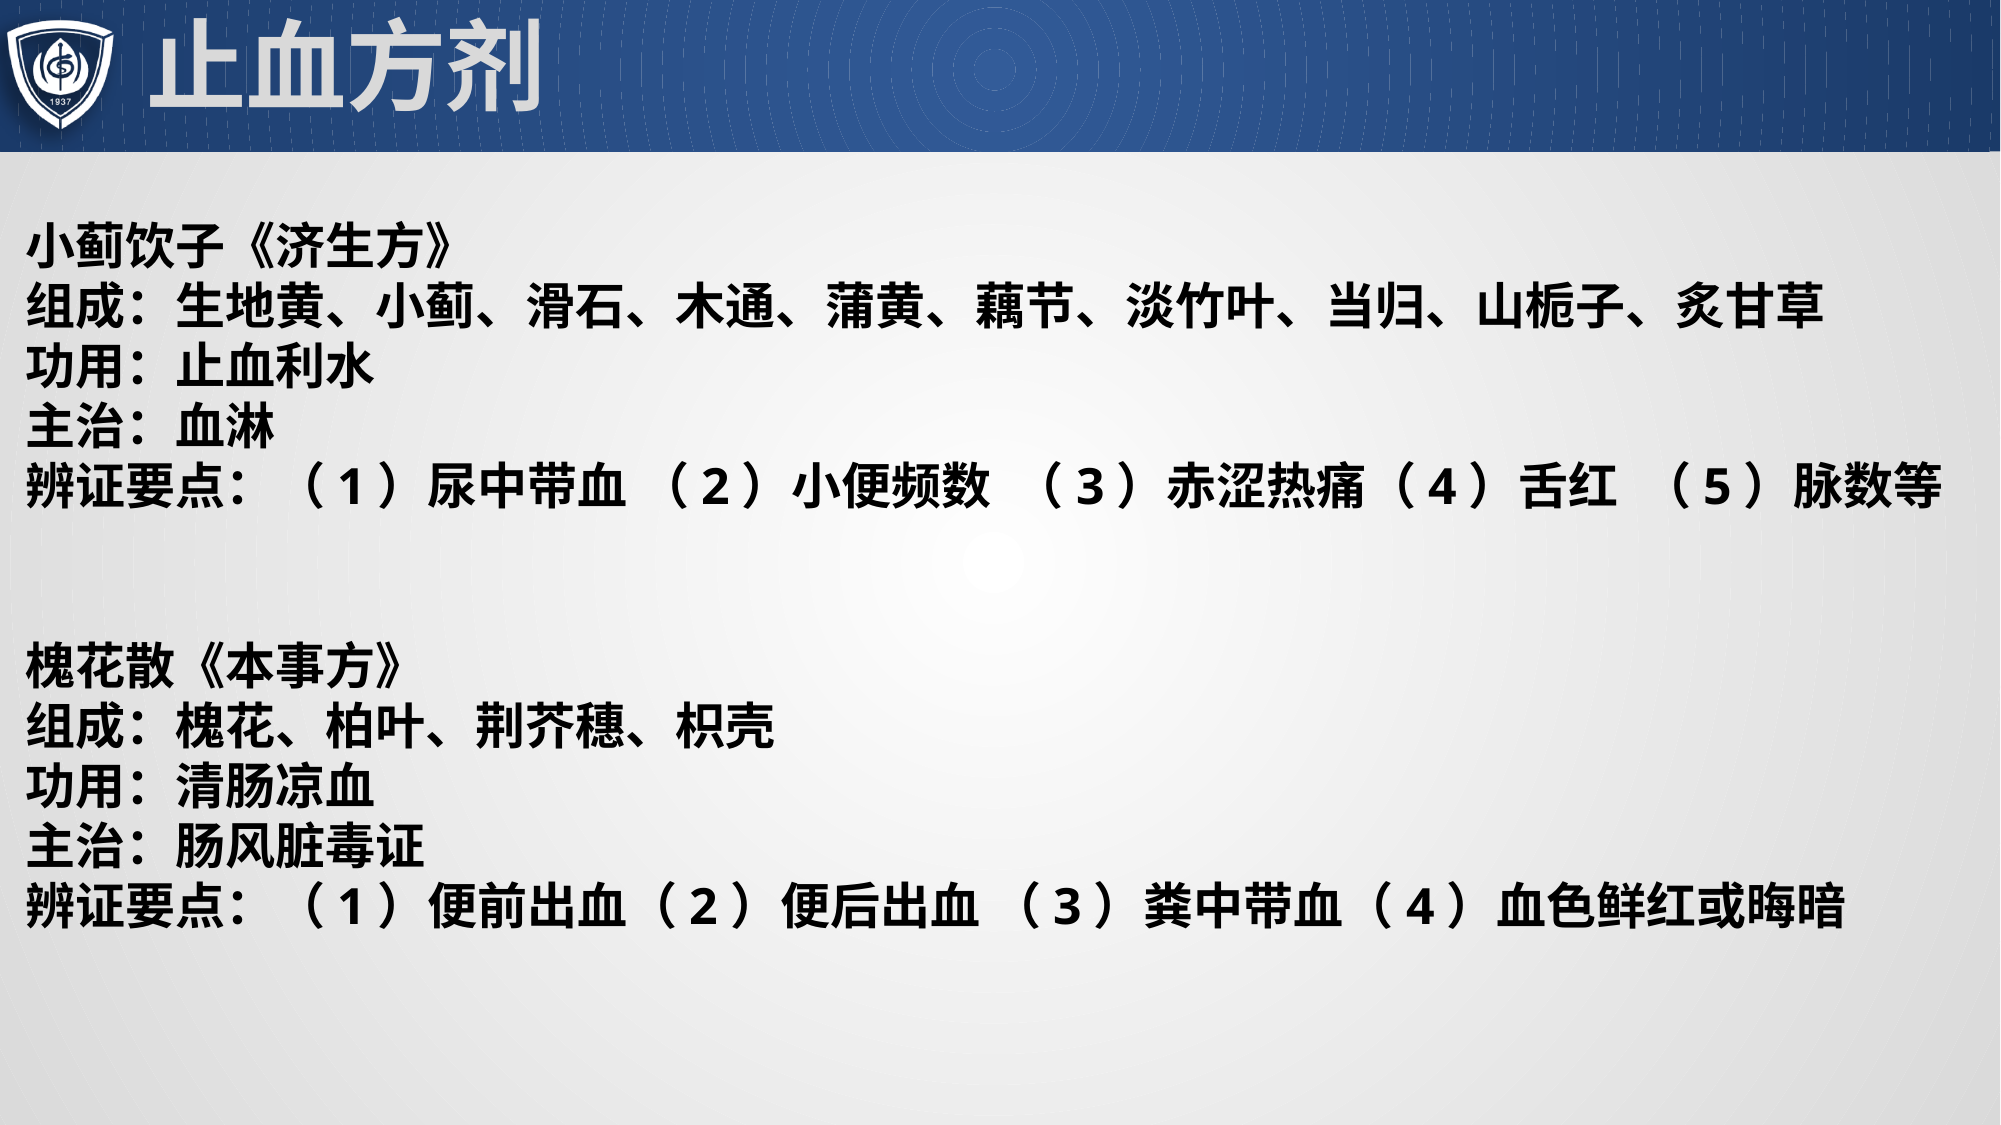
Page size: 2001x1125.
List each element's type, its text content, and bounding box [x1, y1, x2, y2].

picture [0, 14, 119, 138]
title 止血方剂 [130, 0, 2000, 152]
text_box 小蓟饮子《济生方》 组成：生地黄、小蓟、滑石、木通、蒲黄、藕节、淡竹叶、当归、山栀子、炙甘草 功用：止血利水 主治：血淋 辨证要点：（1）尿中带血 （2）小便频数 （3）赤涩热痛（4）舌红 （5）脉数等 槐花散《本事方》 组成：槐花、柏叶、荆芥穗、枳壳 功用：清肠凉血 主治：肠风脏毒证 辨证要点：（1）便前出血（2）便后出血 （3）粪中带血（4）血色鲜红或晦暗 [10, 207, 1990, 1002]
